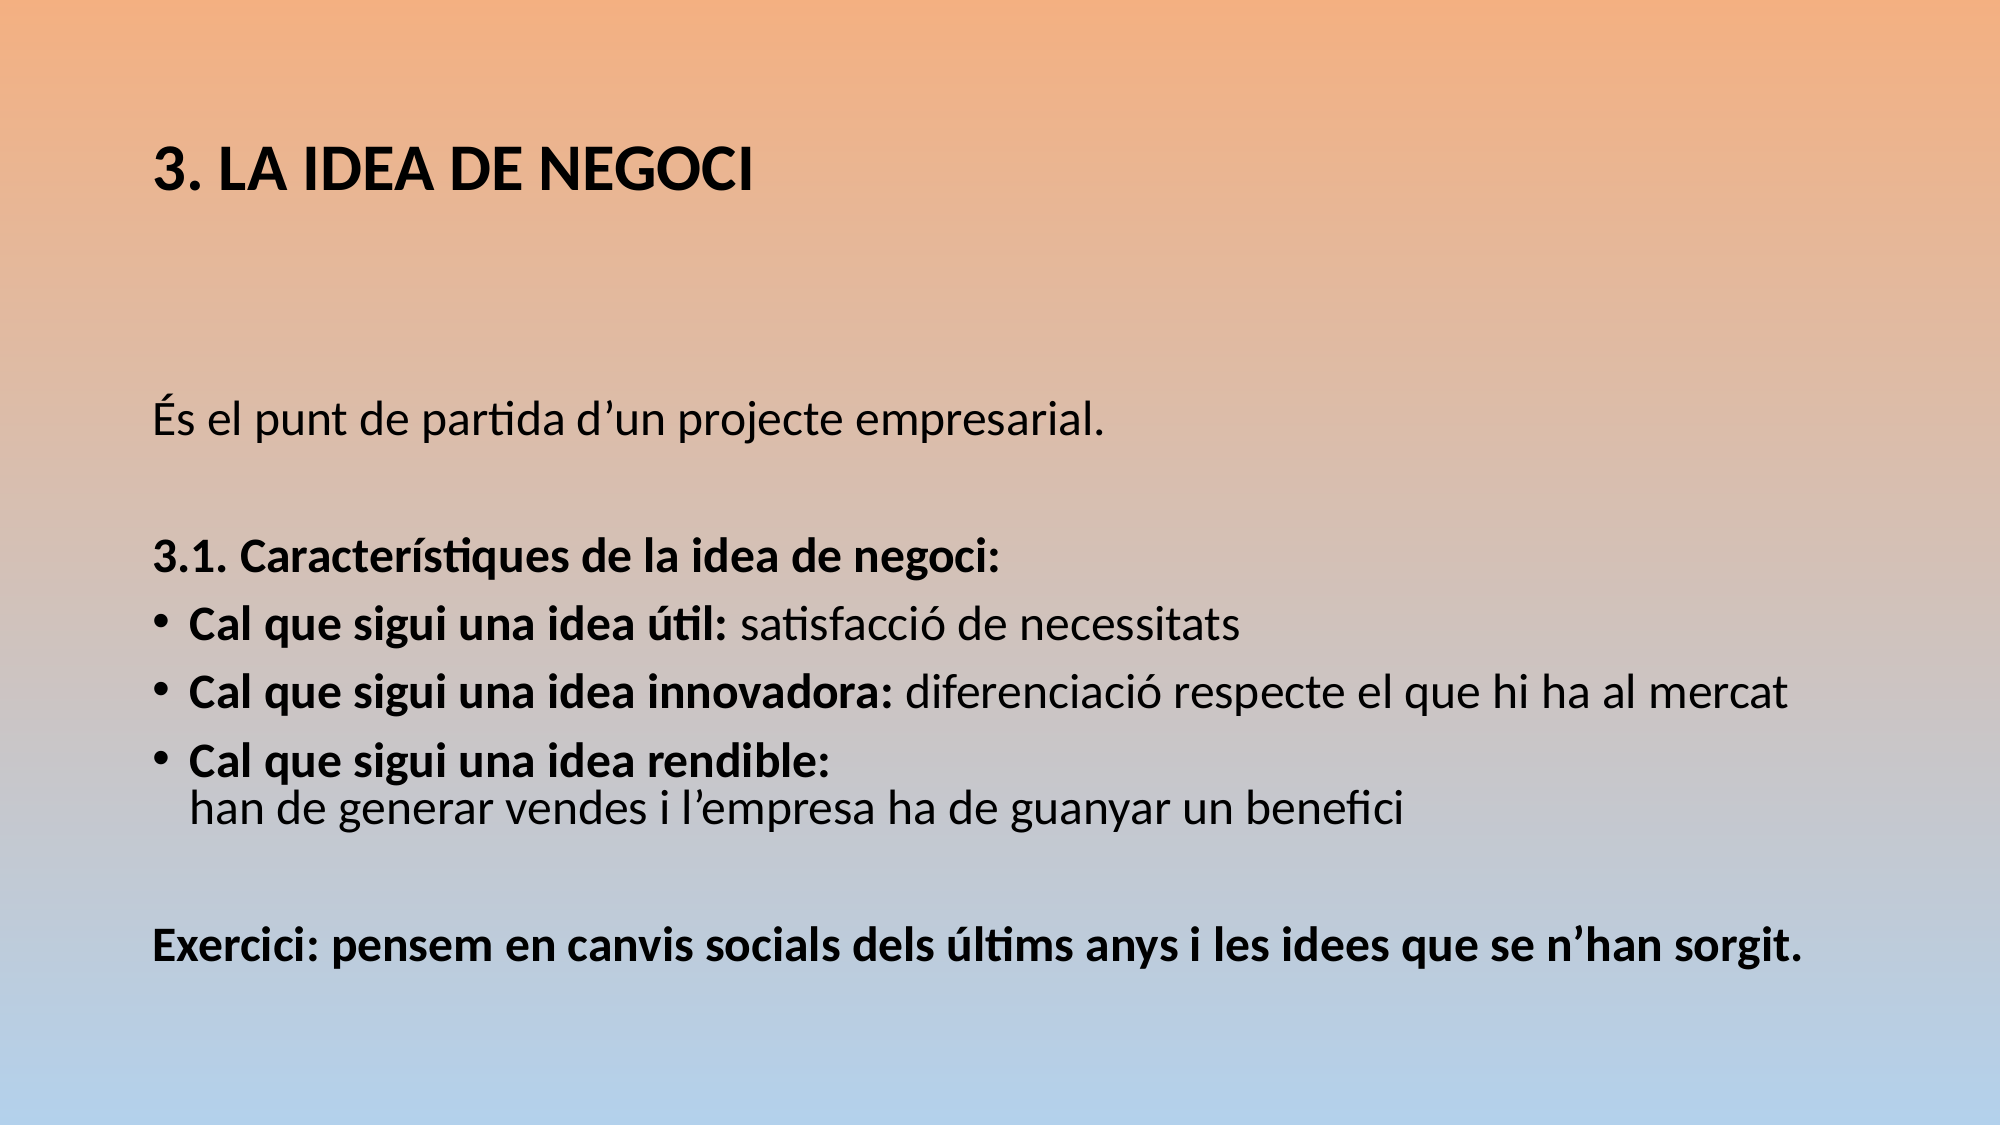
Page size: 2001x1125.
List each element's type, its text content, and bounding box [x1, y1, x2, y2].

list És el punt de partida d’un projecte empresarial. 3.1. Característiques de la idea de negoci: Cal que sigui una idea útil: satisfacció de necessitats Cal que sigui una idea innovadora: diferenciació respecte el que hi ha al mercat Cal que sigui una idea rendible: han de generar vendes i l’empresa ha de guanyar un benefici Exercici: pensem en canvis socials dels últims anys i les idees que se n’han sorgit. [137, 299, 1863, 1014]
title 3. LA IDEA DE NEGOCI [137, 59, 1863, 278]
